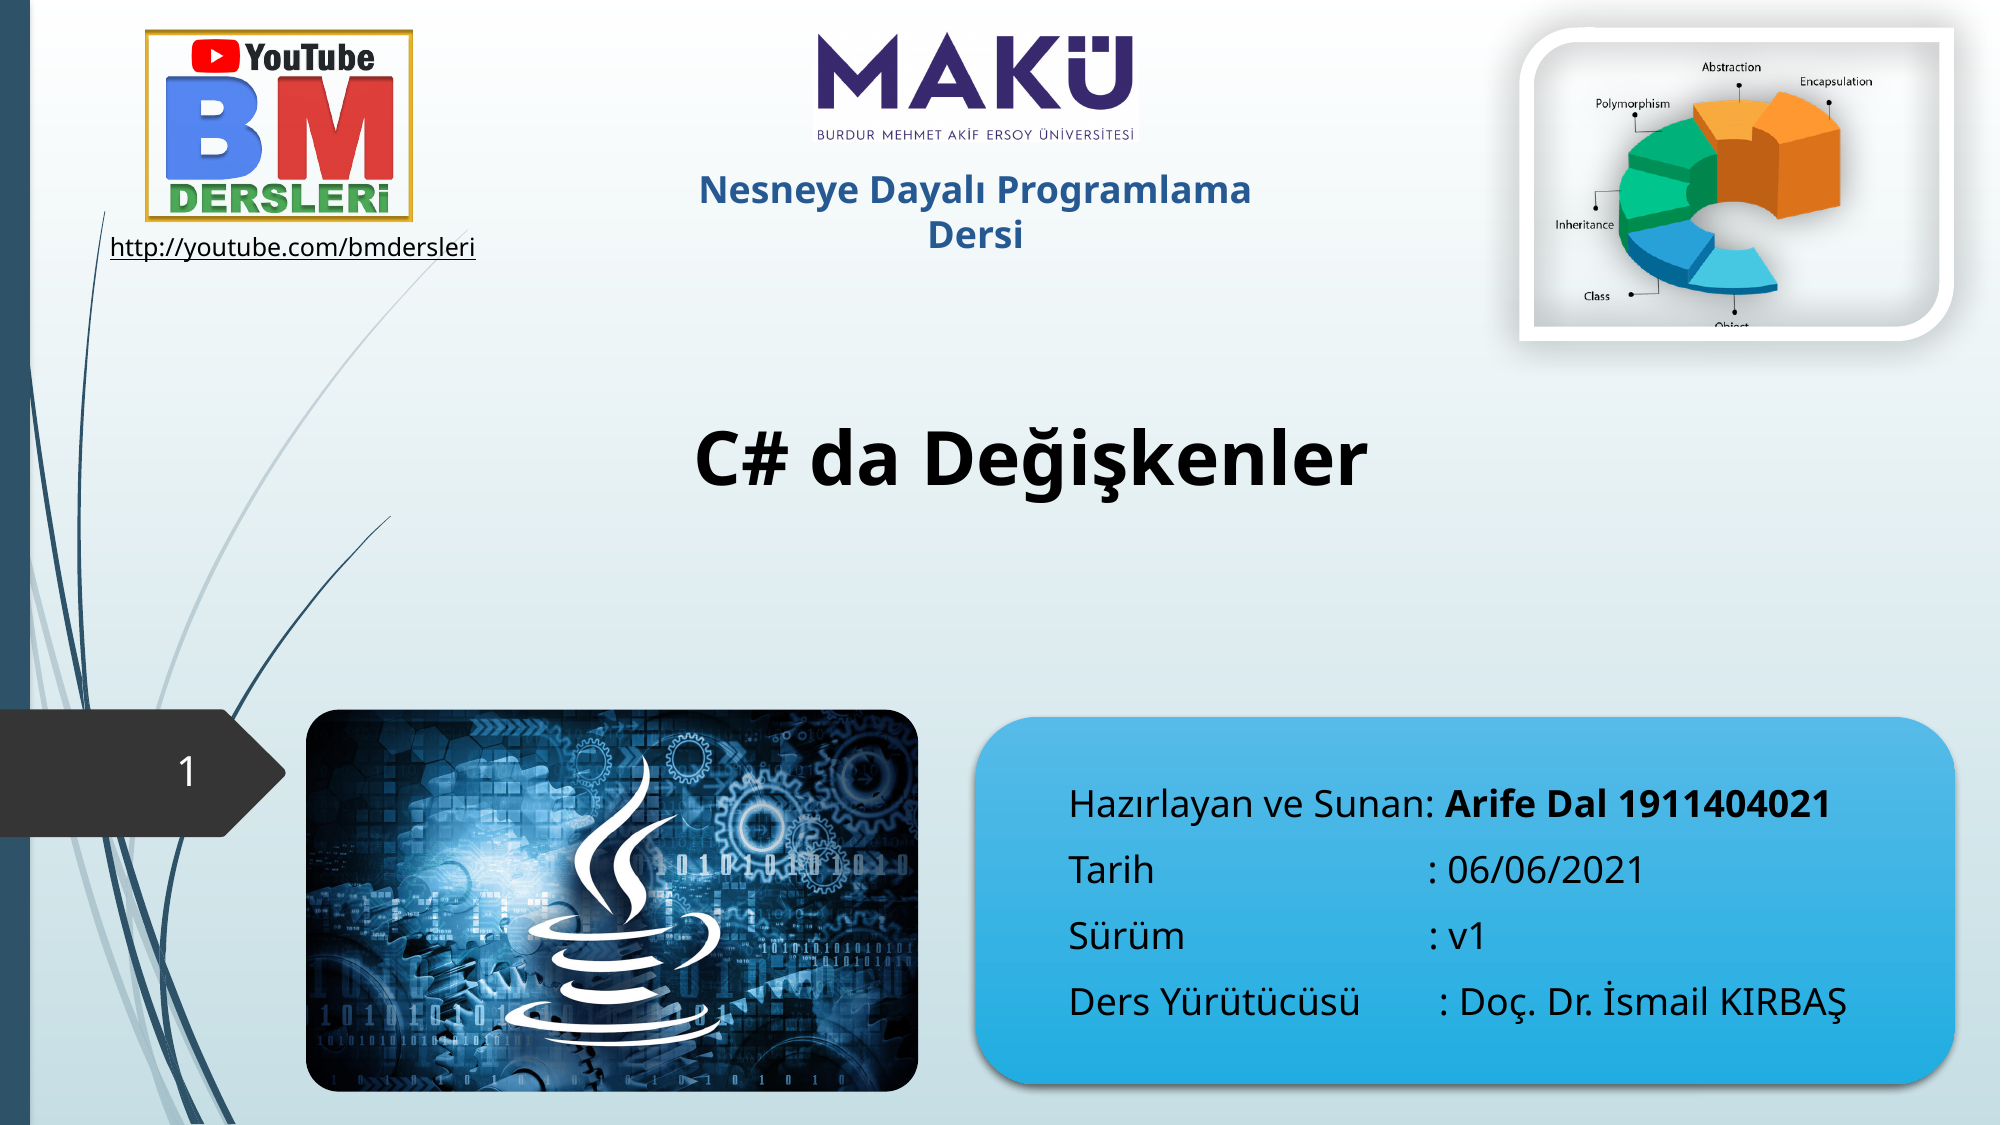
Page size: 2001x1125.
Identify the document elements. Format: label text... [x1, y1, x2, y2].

text_box http://youtube.com/bmdersleri [65, 224, 521, 274]
text_box Hazırlayan ve Sunan: Arife Dal 1911404021 Tarih : 06/06/2021 Sürüm : v1 Ders Yürütücüsü : Doç. Dr. İsmail KIRBAŞ [1053, 772, 1956, 1104]
picture [305, 709, 919, 1092]
picture [1526, 34, 1947, 335]
slide_number 1 [87, 743, 216, 803]
picture [811, 29, 1140, 142]
picture [132, 0, 425, 260]
title C# da Değişkenler [174, 362, 1889, 509]
text_box [975, 716, 1956, 1085]
text_box Nesneye Dayalı Programlama Dersi [632, 158, 1319, 344]
